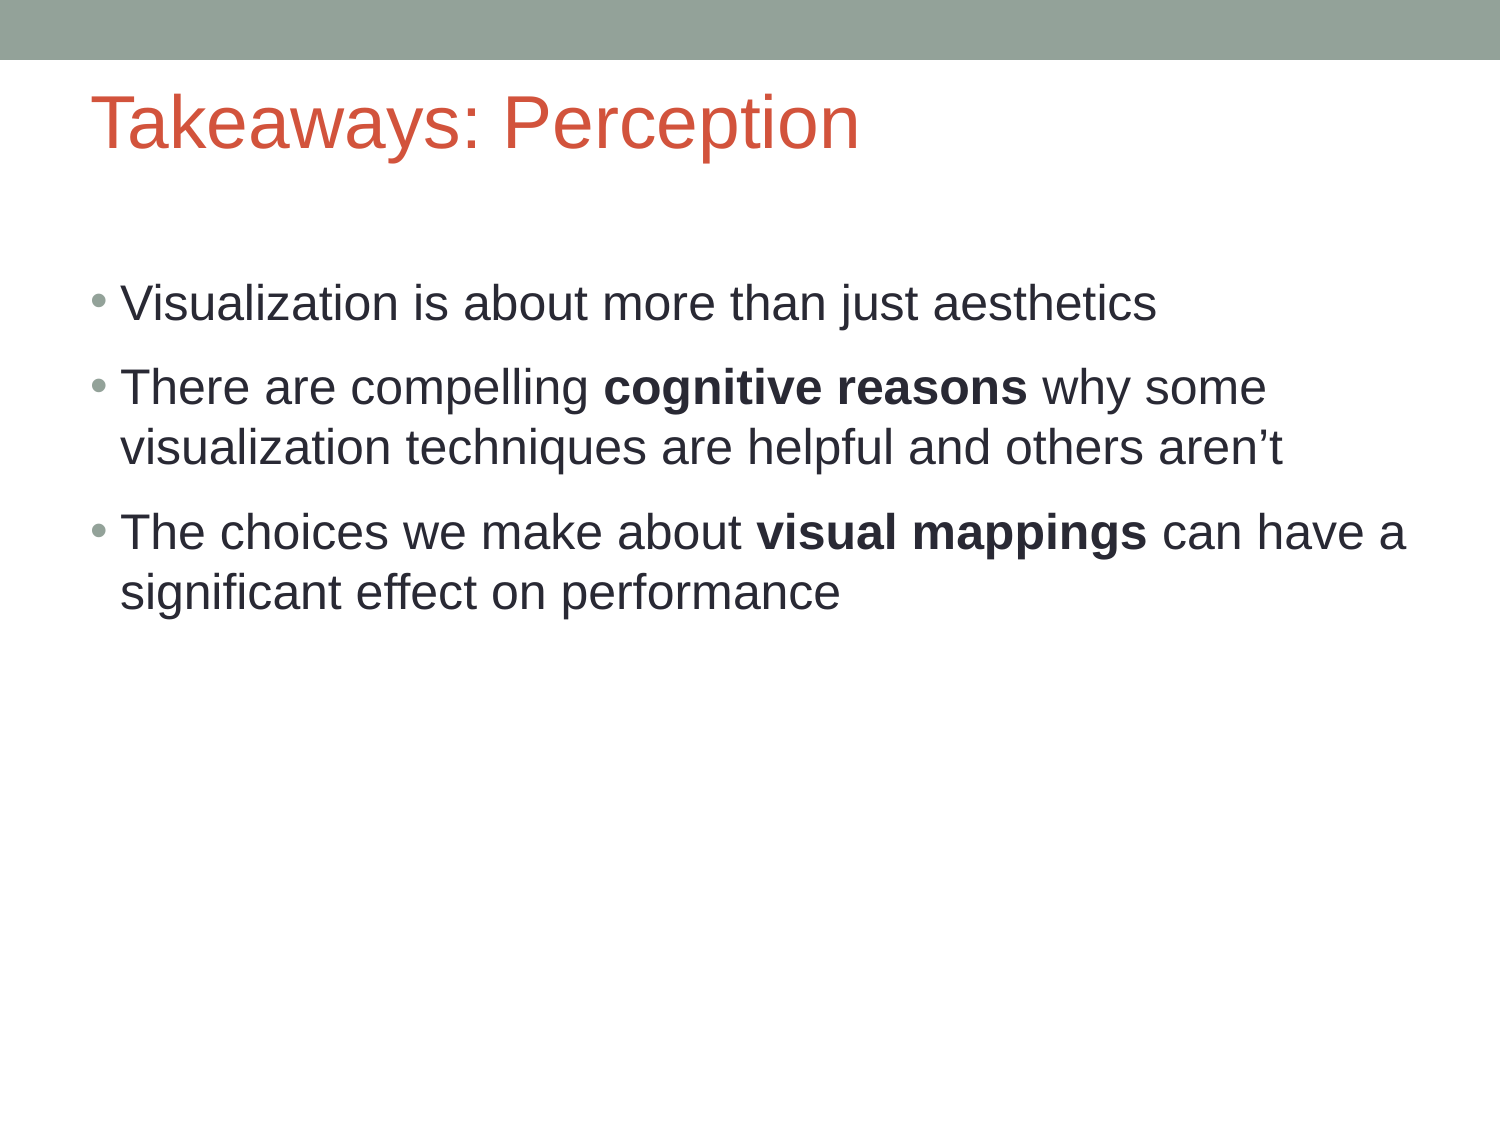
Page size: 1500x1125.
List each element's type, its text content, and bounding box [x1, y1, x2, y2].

list Visualization is about more than just aesthetics There are compelling cognitive reasons why some visualization techniques are helpful and others aren’t The choices we make about visual mappings can have a significant effect on performance [75, 262, 1425, 1063]
title Takeaways: Perception [75, 37, 1425, 200]
